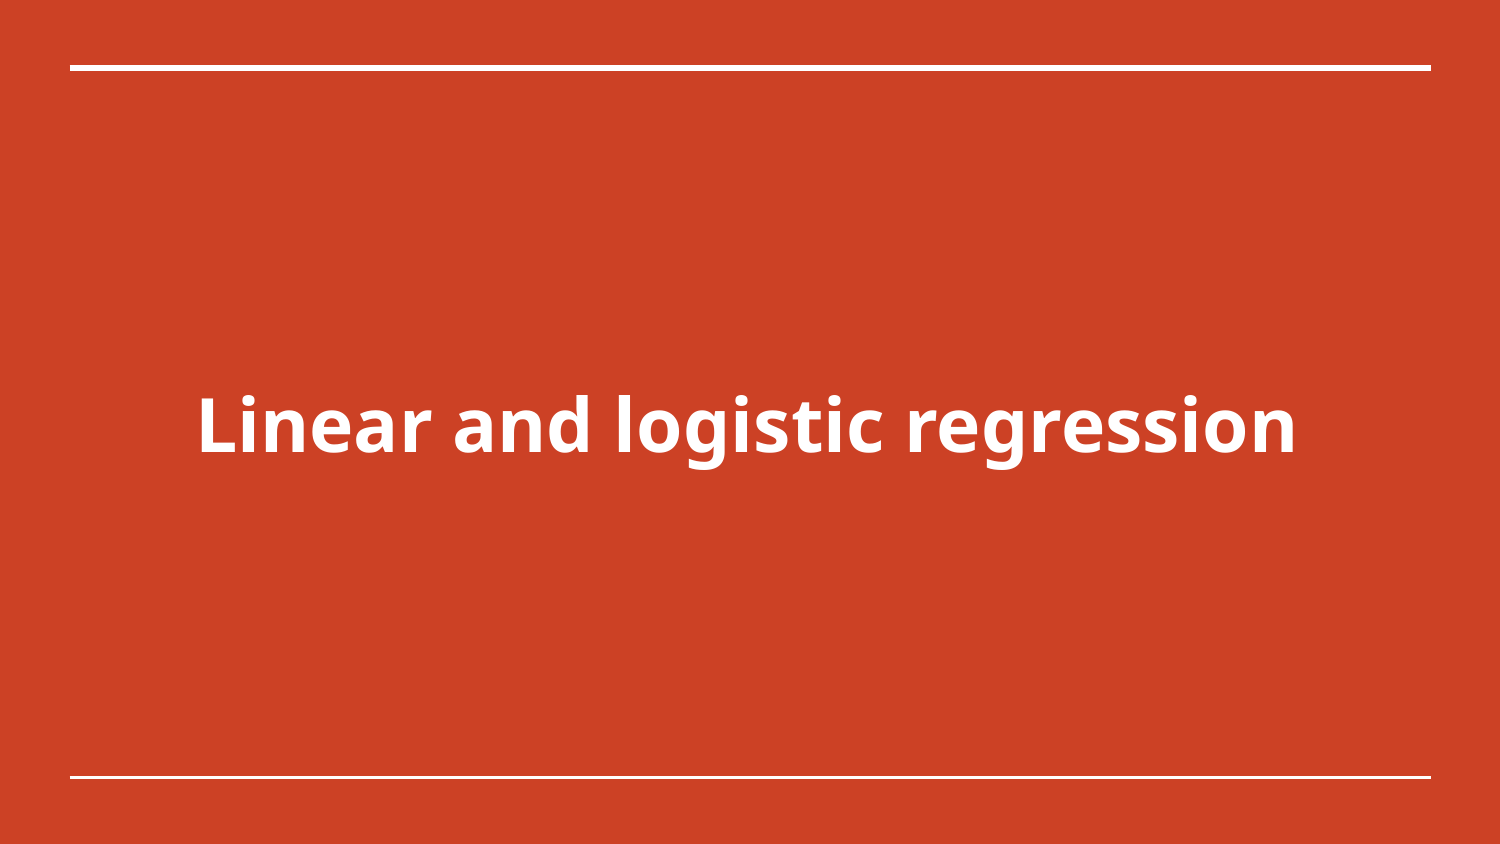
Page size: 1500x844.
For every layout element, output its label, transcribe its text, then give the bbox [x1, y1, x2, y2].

title Linear and logistic regression [66, 296, 1428, 550]
